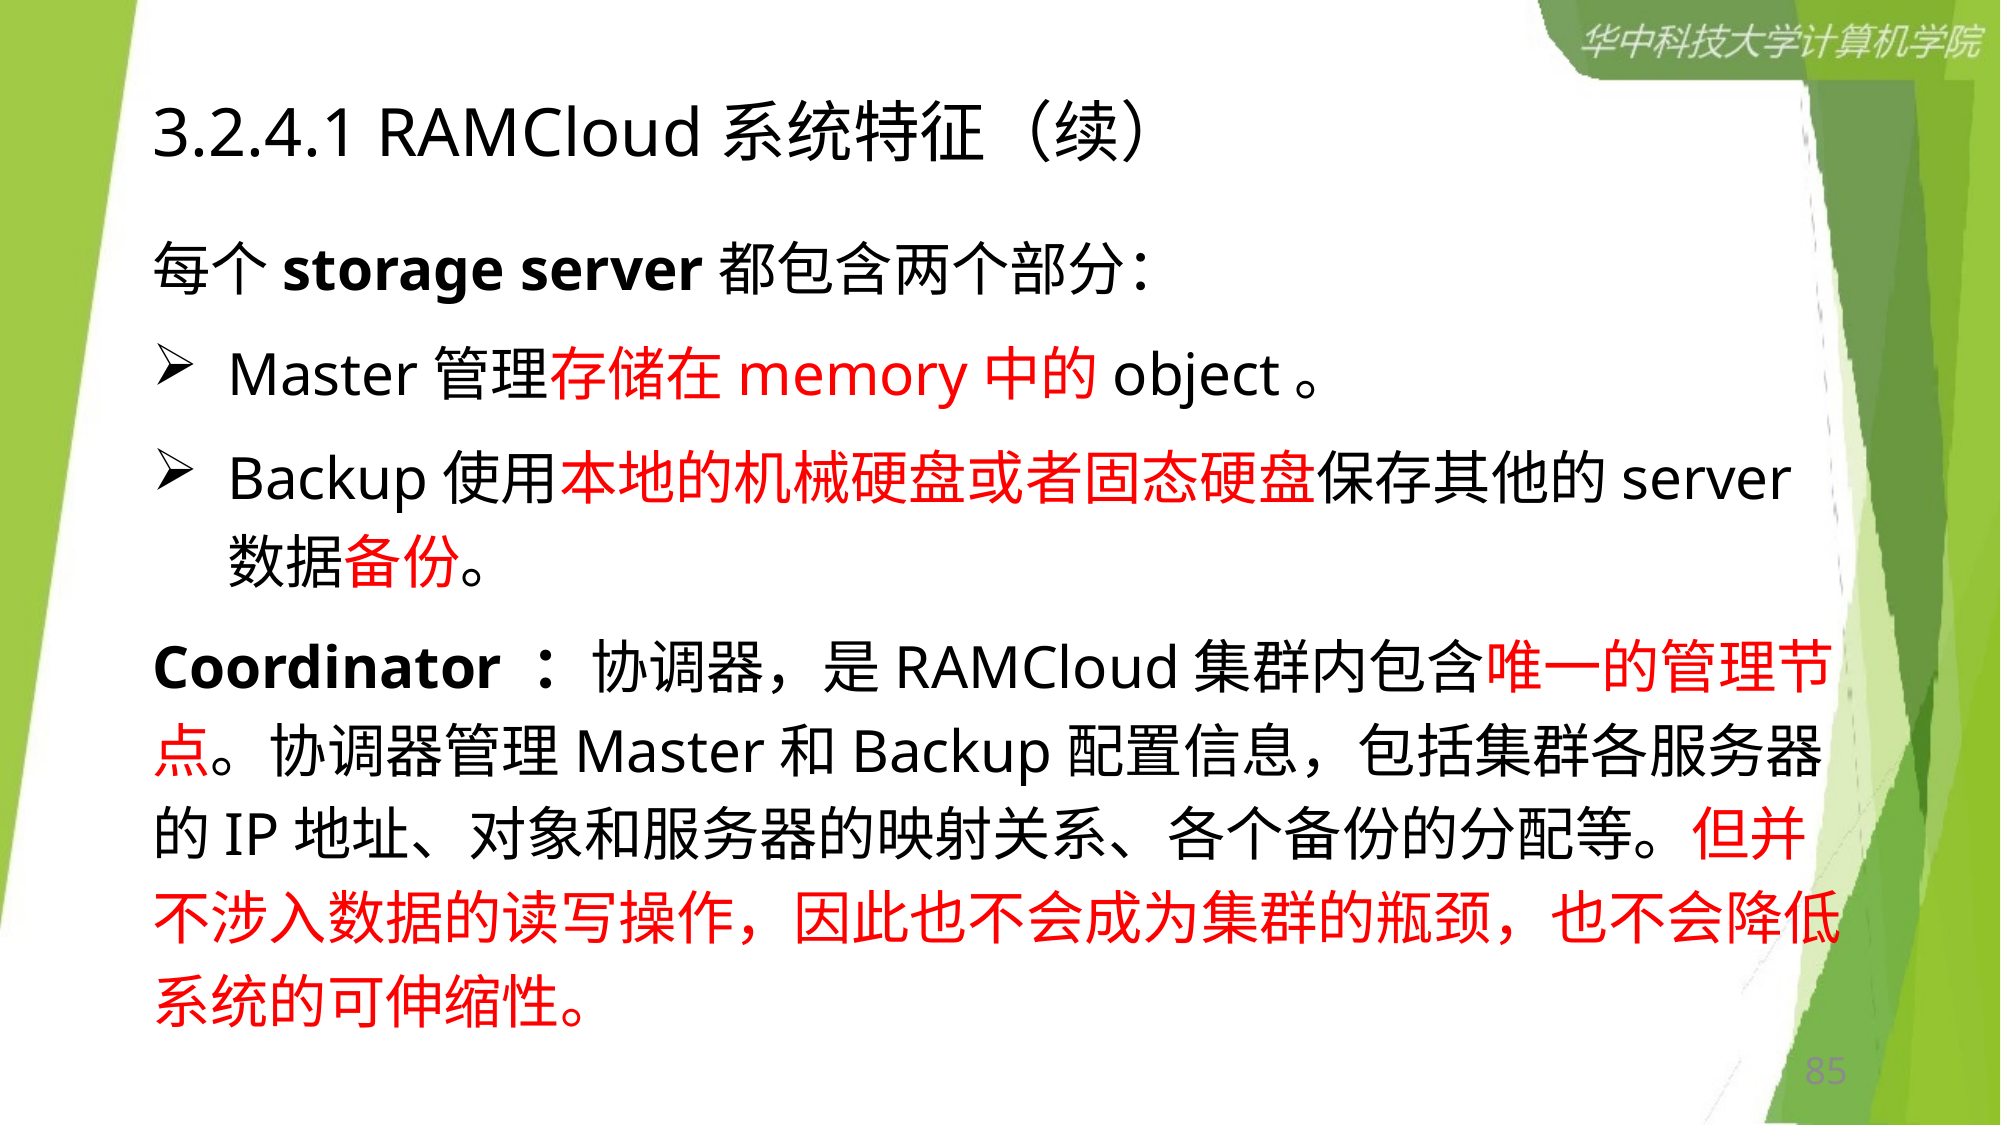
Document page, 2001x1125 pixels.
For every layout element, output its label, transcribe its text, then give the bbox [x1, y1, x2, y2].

picture [0, 0, 2001, 1125]
list 每个storage server都包含两个部分： Master管理存储在memory中的object。 Backup使用本地的机械硬盘或者固态硬盘保存其他的server数据备份。 Coordinator ：协调器，是RAMCloud集群内包含唯一的管理节点。协调器管理Master和Backup配置信息，包括集群各服务器的IP地址、对象和服务器的映射关系、各个备份的分配等。但并不涉入数据的读写操作，因此也不会成为集群的瓶颈，也不会降低系统的可伸缩性。 [137, 210, 1863, 1085]
slide_number 85 [1412, 1042, 1863, 1103]
title 3.2.4.1 RAMCloud系统特征（续） [137, 59, 1863, 210]
